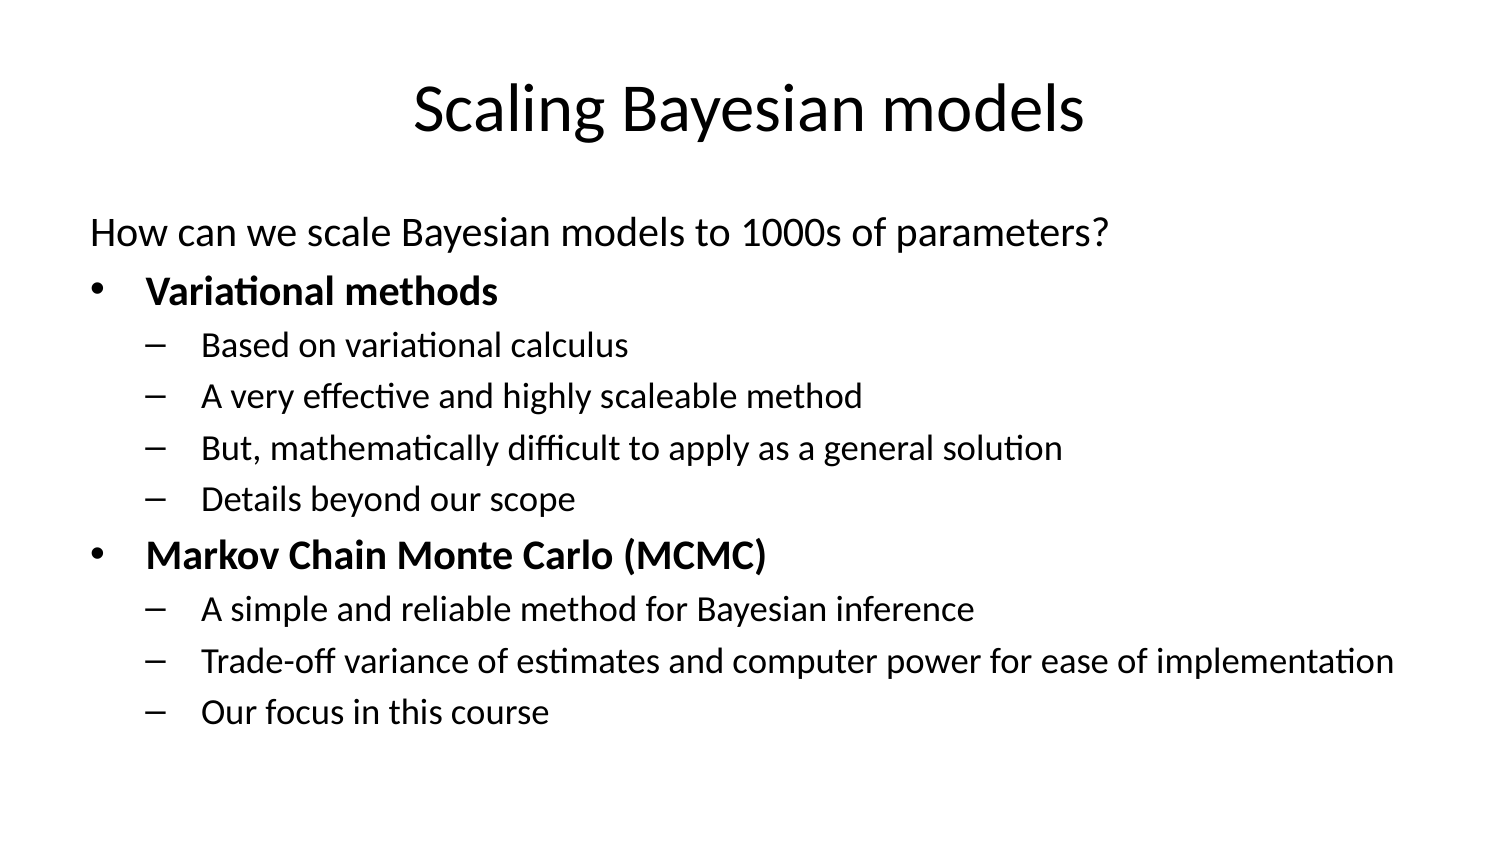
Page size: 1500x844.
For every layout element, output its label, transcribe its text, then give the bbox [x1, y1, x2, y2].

list How can we scale Bayesian models to 1000s of parameters? Variational methods Based on variational calculus A very effective and highly scaleable method But, mathematically difficult to apply as a general solution Details beyond our scope Markov Chain Monte Carlo (MCMC) A simple and reliable method for Bayesian inference Trade-off variance of estimates and computer power for ease of implementation Our focus in this course [75, 196, 1425, 754]
title Scaling Bayesian models [75, 33, 1425, 175]
